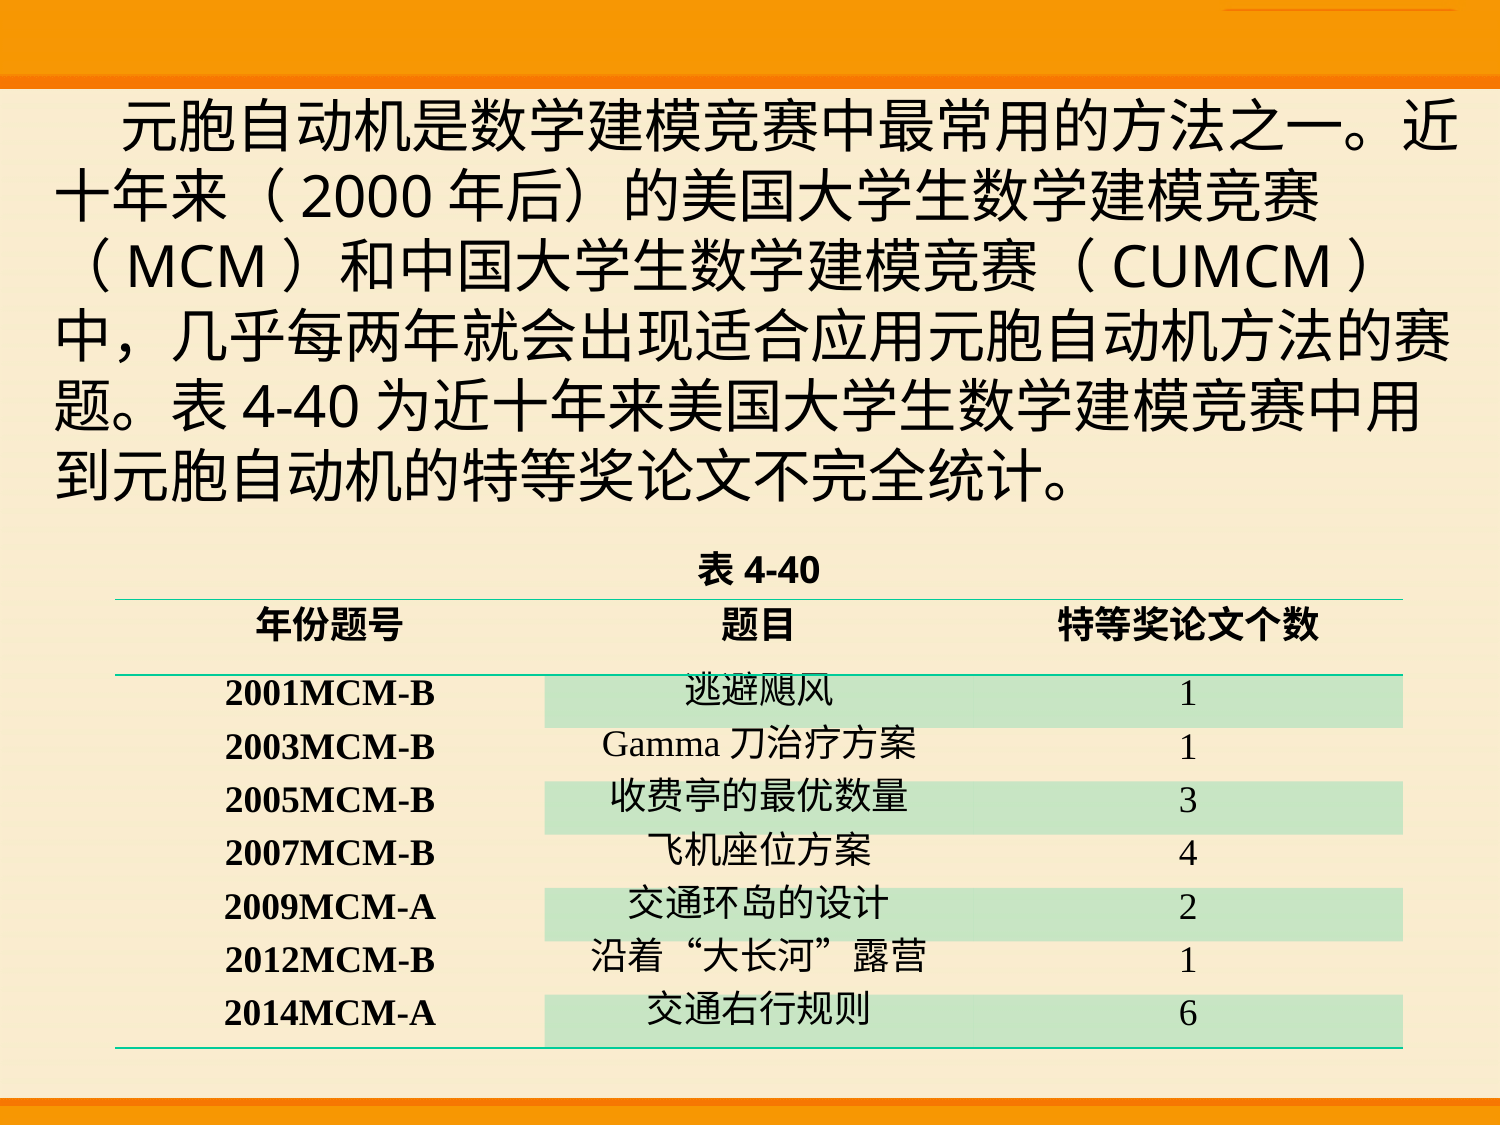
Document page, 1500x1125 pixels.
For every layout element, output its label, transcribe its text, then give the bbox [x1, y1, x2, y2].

table_cell 交通右行规则 [545, 995, 974, 1047]
table_header 年份题号 [115, 600, 545, 674]
table_cell 3 [974, 781, 1403, 835]
table_cell Gamma刀治疗方案 [545, 728, 974, 781]
table_cell 6 [974, 995, 1403, 1047]
table_cell 2003MCM-B [115, 728, 545, 781]
table_cell 1 [974, 676, 1403, 728]
table_header 题目 [545, 600, 974, 674]
table_cell 逃避飓风 [545, 676, 974, 728]
picture [0, 0, 1500, 1125]
table_cell 2 [974, 888, 1403, 941]
table_cell 交通环岛的设计 [545, 888, 974, 941]
text_box 表4-40 [682, 538, 836, 599]
table_cell 2001MCM-B [115, 676, 545, 728]
table_cell 2012MCM-B [115, 941, 545, 995]
table_cell 2007MCM-B [115, 835, 545, 888]
table_cell 2005MCM-B [115, 781, 545, 835]
table_cell 1 [974, 728, 1403, 781]
table_cell 收费亭的最优数量 [545, 781, 974, 835]
table_header 特等奖论文个数 [974, 600, 1403, 674]
table_cell 1 [974, 941, 1403, 995]
table_cell 飞机座位方案 [545, 835, 974, 888]
table_cell 4 [974, 835, 1403, 888]
table_cell 沿着“大长河”露营 [545, 941, 974, 995]
table_cell 2009MCM-A [115, 888, 545, 941]
table_cell 2014MCM-A [115, 995, 545, 1047]
text_box 元胞自动机是数学建模竞赛中最常用的方法之一。近十年来（2000年后）的美国大学生数学建模竞赛（MCM）和中国大学生数学建模竞赛（CUMCM）中，几乎每两年就会出现适合应用元胞自动机方法的赛题。表4-40为近十年来美国大学生数学建模竞赛中用到元胞自动机的特等奖论文不完全统计。 [38, 81, 1480, 517]
